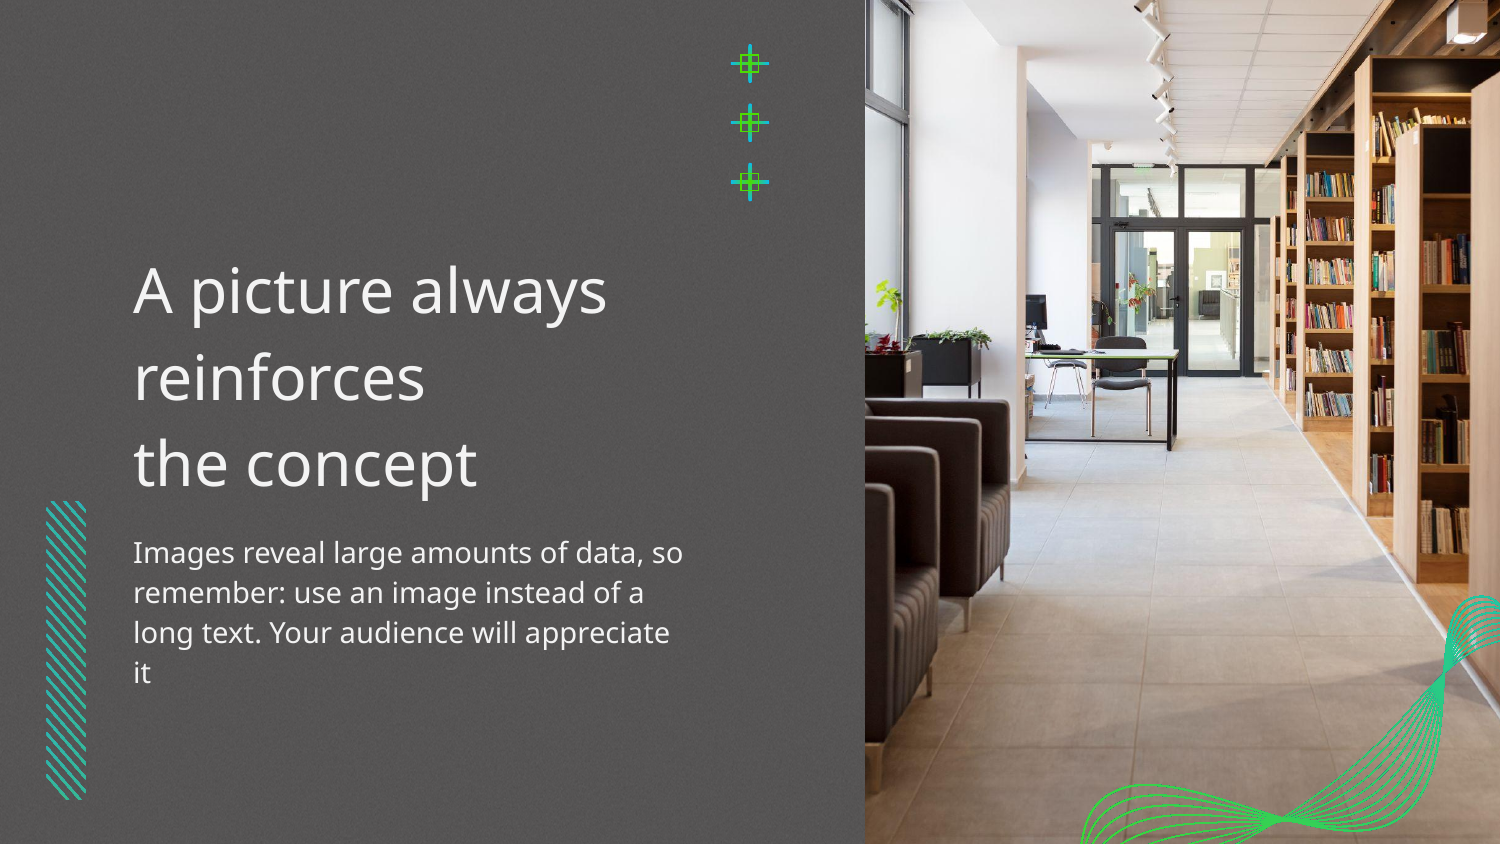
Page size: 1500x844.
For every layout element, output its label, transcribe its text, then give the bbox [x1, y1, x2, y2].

title A picture always reinforces the concept [118, 137, 711, 513]
picture [864, 0, 1500, 844]
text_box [730, 43, 770, 202]
subtitle Images reveal large amounts of data, so remember: use an image instead of a long text. Your audience will appreciate it [118, 513, 711, 650]
